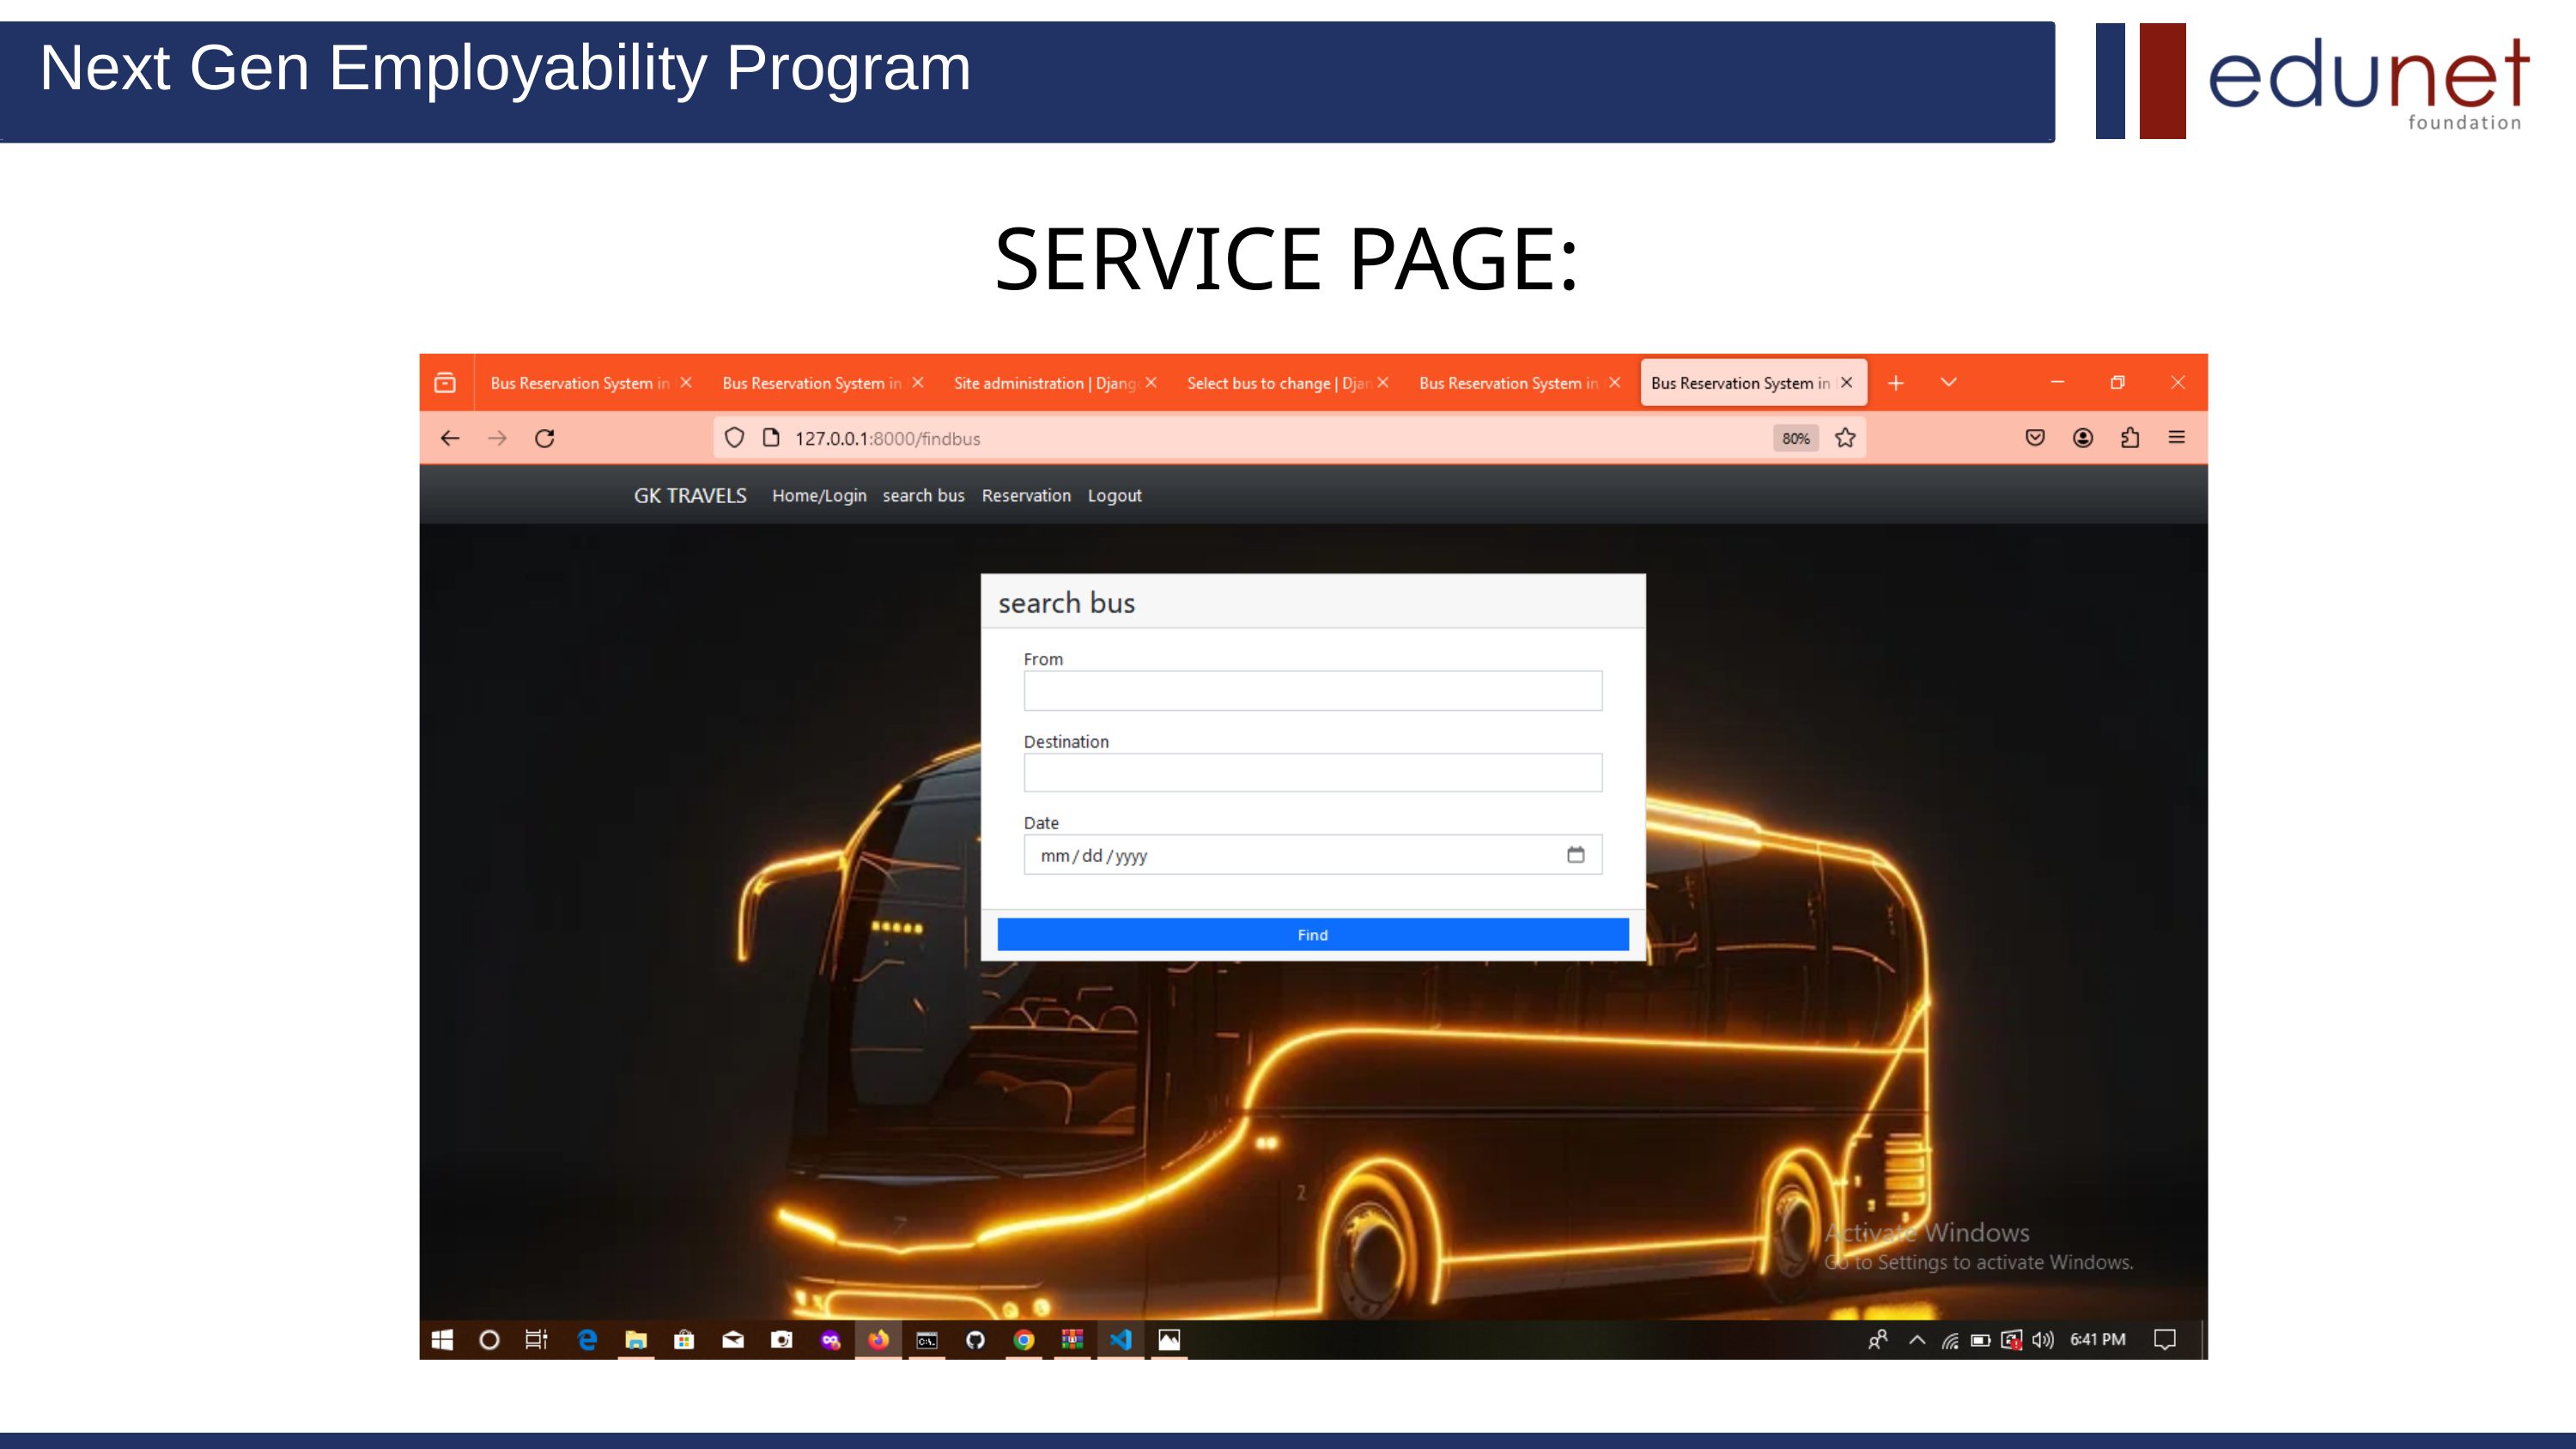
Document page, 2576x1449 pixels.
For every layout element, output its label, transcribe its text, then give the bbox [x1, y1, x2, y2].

text_box SERVICE PAGE: [177, 203, 2399, 307]
text_box [419, 354, 2208, 1360]
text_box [0, 1432, 2576, 1449]
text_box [2139, 22, 2187, 140]
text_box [0, 21, 2056, 143]
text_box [2051, 17, 2365, 183]
text_box [2368, 25, 2545, 142]
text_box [2095, 22, 2126, 140]
